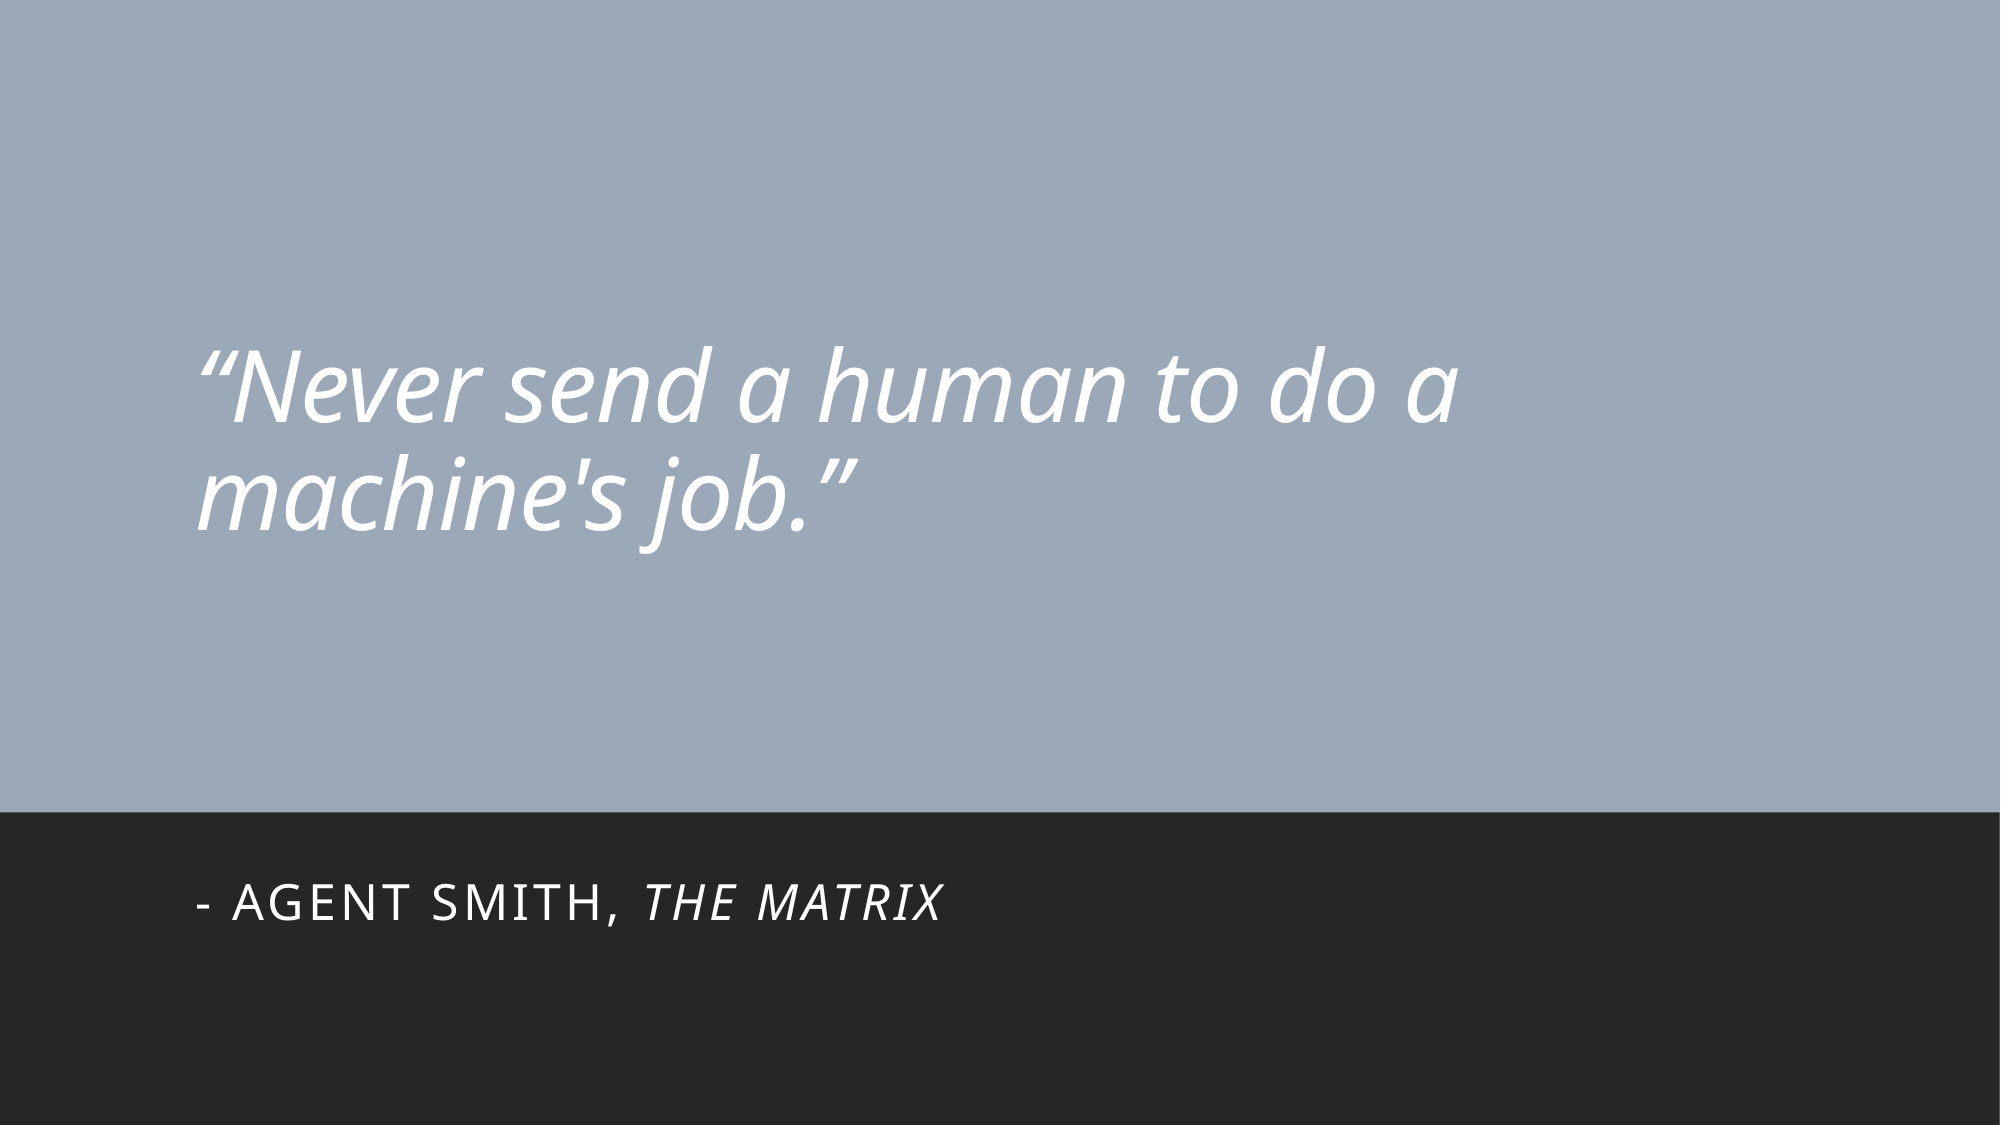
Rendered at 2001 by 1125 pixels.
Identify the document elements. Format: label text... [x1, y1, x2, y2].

text_box [0, 811, 2000, 1125]
title “Never send a human to do a machine's job.” [180, 124, 1830, 763]
subtitle - Agent smith, The Matrix [180, 857, 1831, 1045]
text_box [0, 0, 2000, 811]
